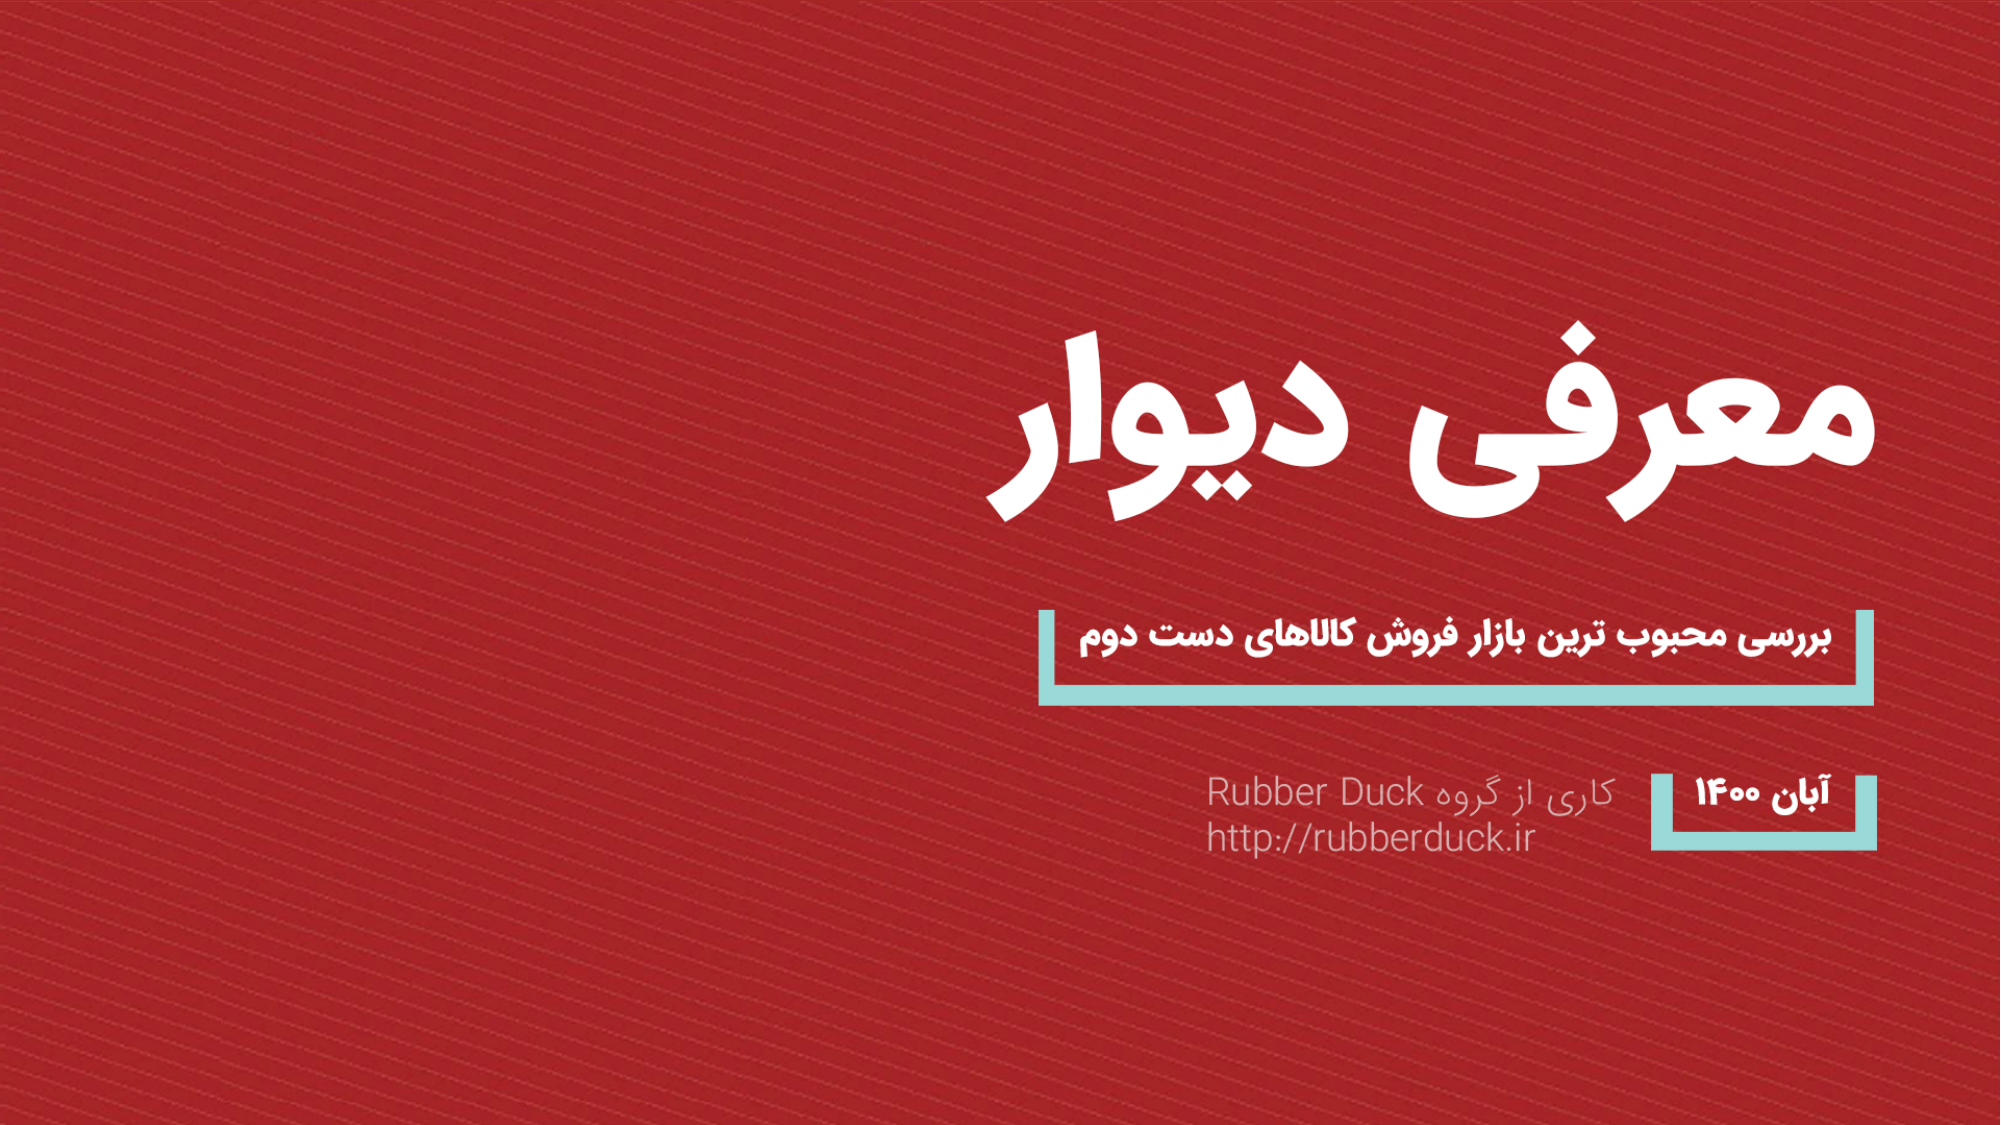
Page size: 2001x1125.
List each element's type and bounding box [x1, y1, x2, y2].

list [0, 0, 2000, 1125]
